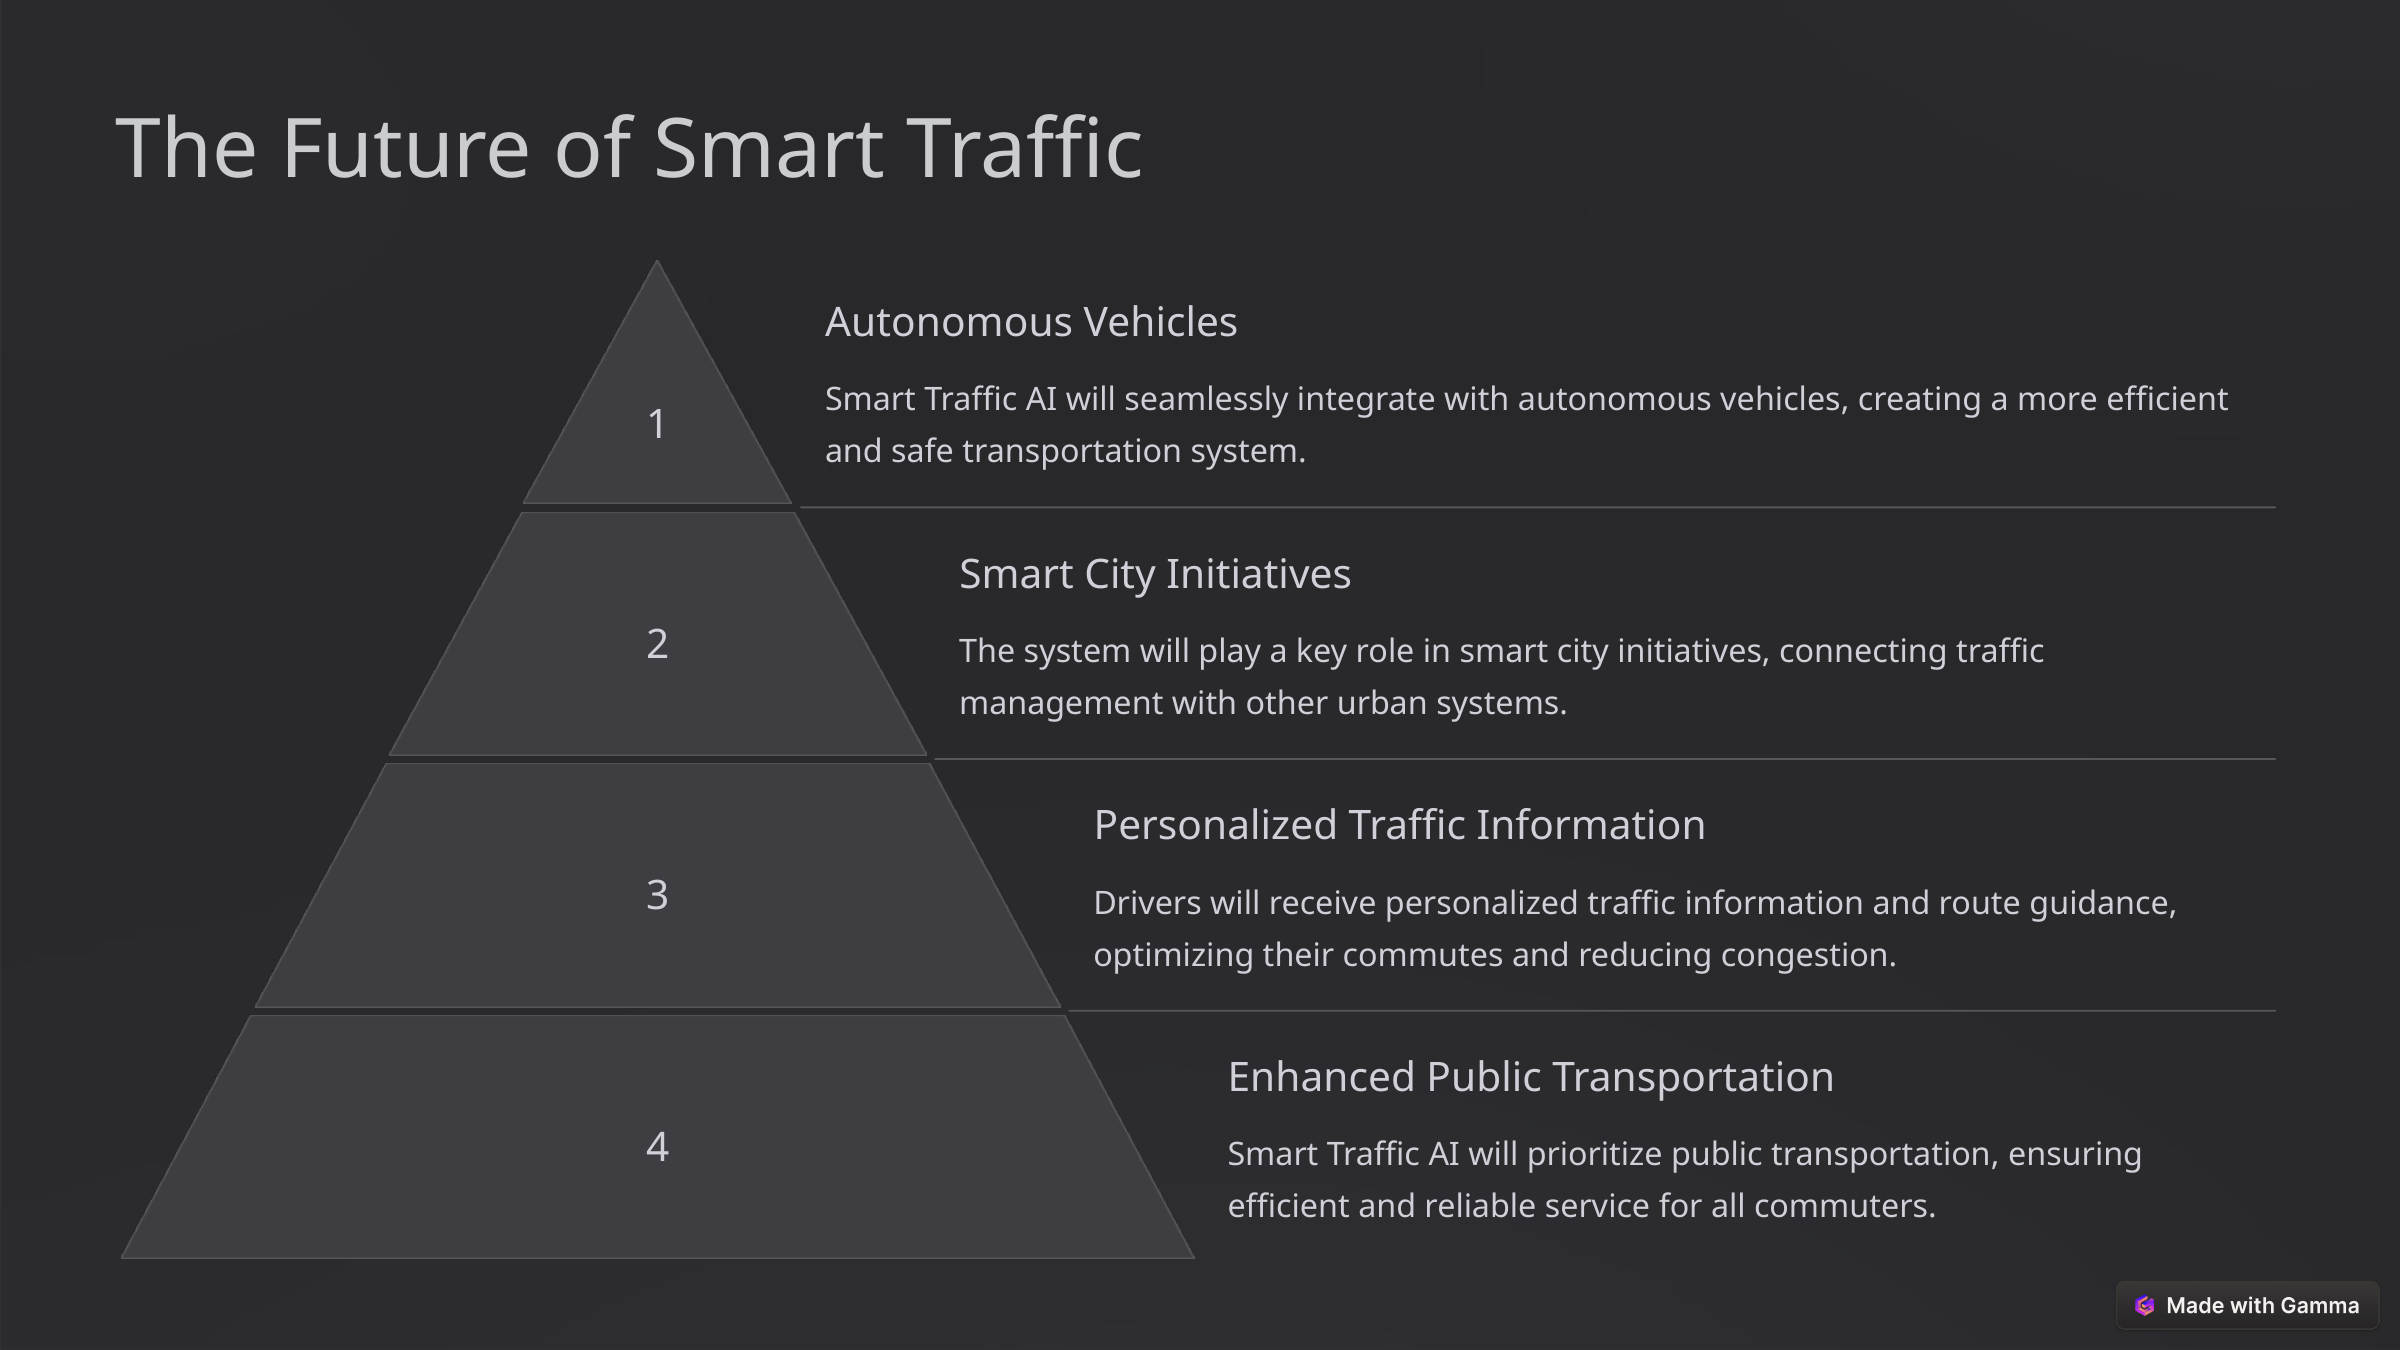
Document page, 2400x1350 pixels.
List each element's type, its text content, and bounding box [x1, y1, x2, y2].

text_box Autonomous Vehicles [825, 293, 1251, 346]
text_box The Future of Smart Traffic [115, 90, 1160, 195]
picture [523, 260, 792, 504]
picture [2106, 1271, 2389, 1339]
text_box Drivers will receive personalized traffic information and route guidance, optimizing their commutes and reducing congestion. [1093, 868, 2252, 975]
text_box Smart Traffic AI will prioritize public transportation, ensuring efficient and reliable service for all commuters. [1227, 1120, 2252, 1226]
text_box Smart City Initiatives [959, 545, 1373, 597]
picture [389, 512, 927, 756]
picture [255, 763, 1061, 1008]
text_box The system will play a key role in smart city initiatives, connecting traffic management with other urban systems. [959, 616, 2252, 723]
text_box Personalized Traffic Information [1093, 796, 1712, 849]
text_box Smart Traffic AI will seamlessly integrate with autonomous vehicles, creating a more efficient and safe transportation system. [825, 365, 2252, 471]
picture [121, 1015, 1195, 1259]
text_box Enhanced Public Transportation [1227, 1048, 1852, 1101]
